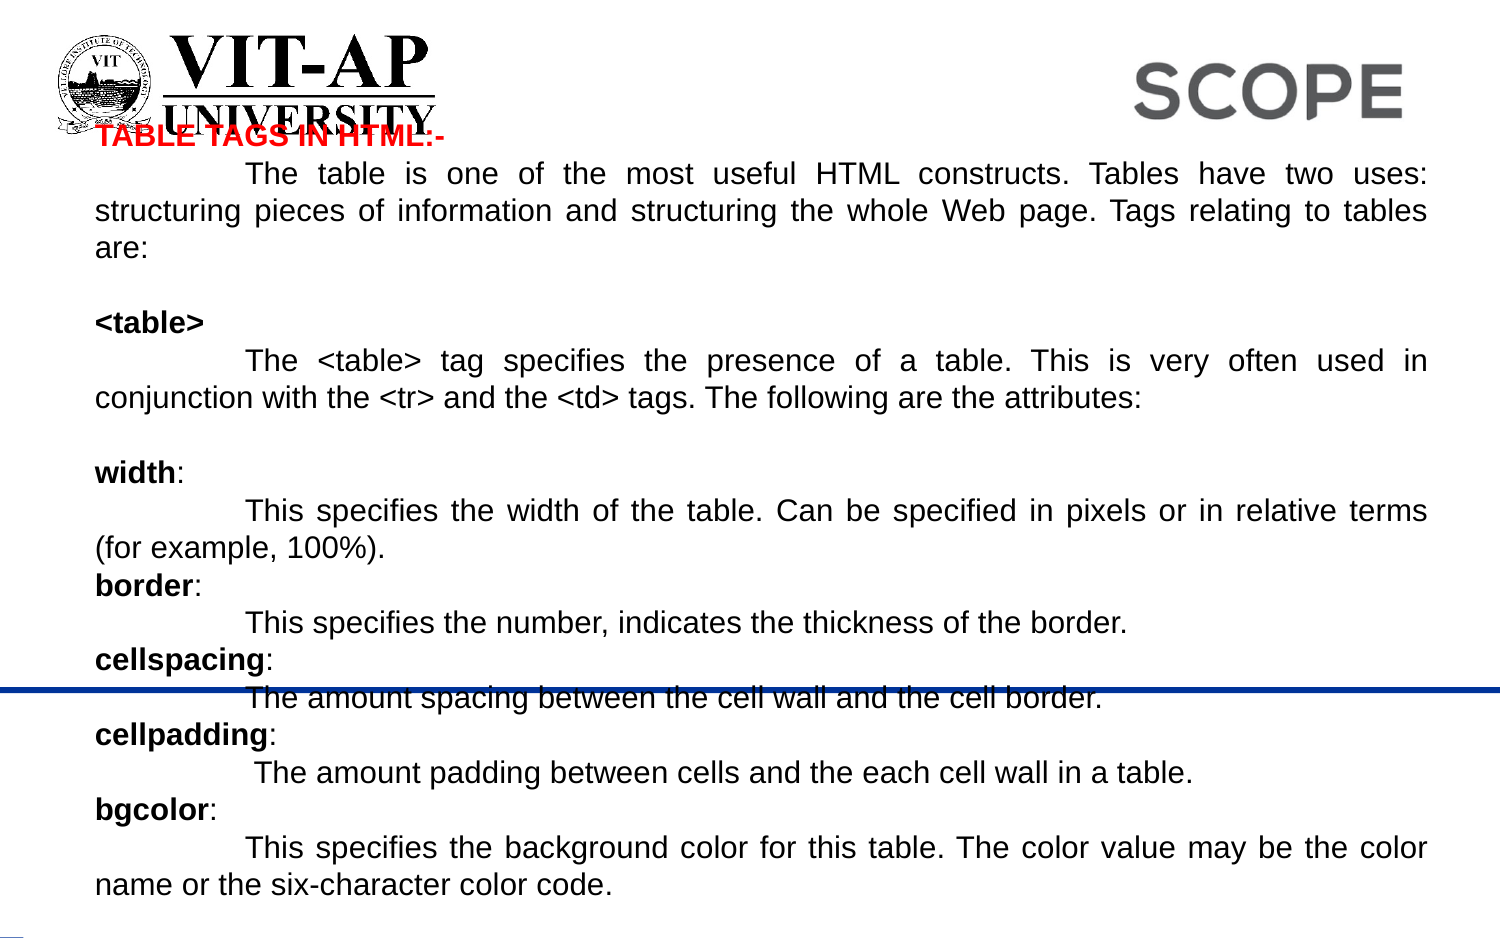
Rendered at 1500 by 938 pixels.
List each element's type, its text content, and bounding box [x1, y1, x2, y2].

text_box TABLE TAGS IN HTML:- The table is one of the most useful HTML constructs. Tables have two uses: structuring pieces of information and structuring the whole Web page. Tags relating to tables are: <table> The <table> tag specifies the presence of a table. This is very often used in conjunction with the <tr> and the <td> tags. The following are the attributes: width: This specifies the width of the table. Can be specified in pixels or in relative terms (for example, 100%). border: This specifies the number, indicates the thickness of the border. cellspacing: The amount spacing between the cell wall and the cell border. cellpadding: The amount padding between cells and the each cell wall in a table. bgcolor: This specifies the background color for this table. The color value may be the color name or the six-character color code. [79, 108, 1445, 910]
picture [1128, 55, 1412, 108]
picture [49, 23, 441, 145]
